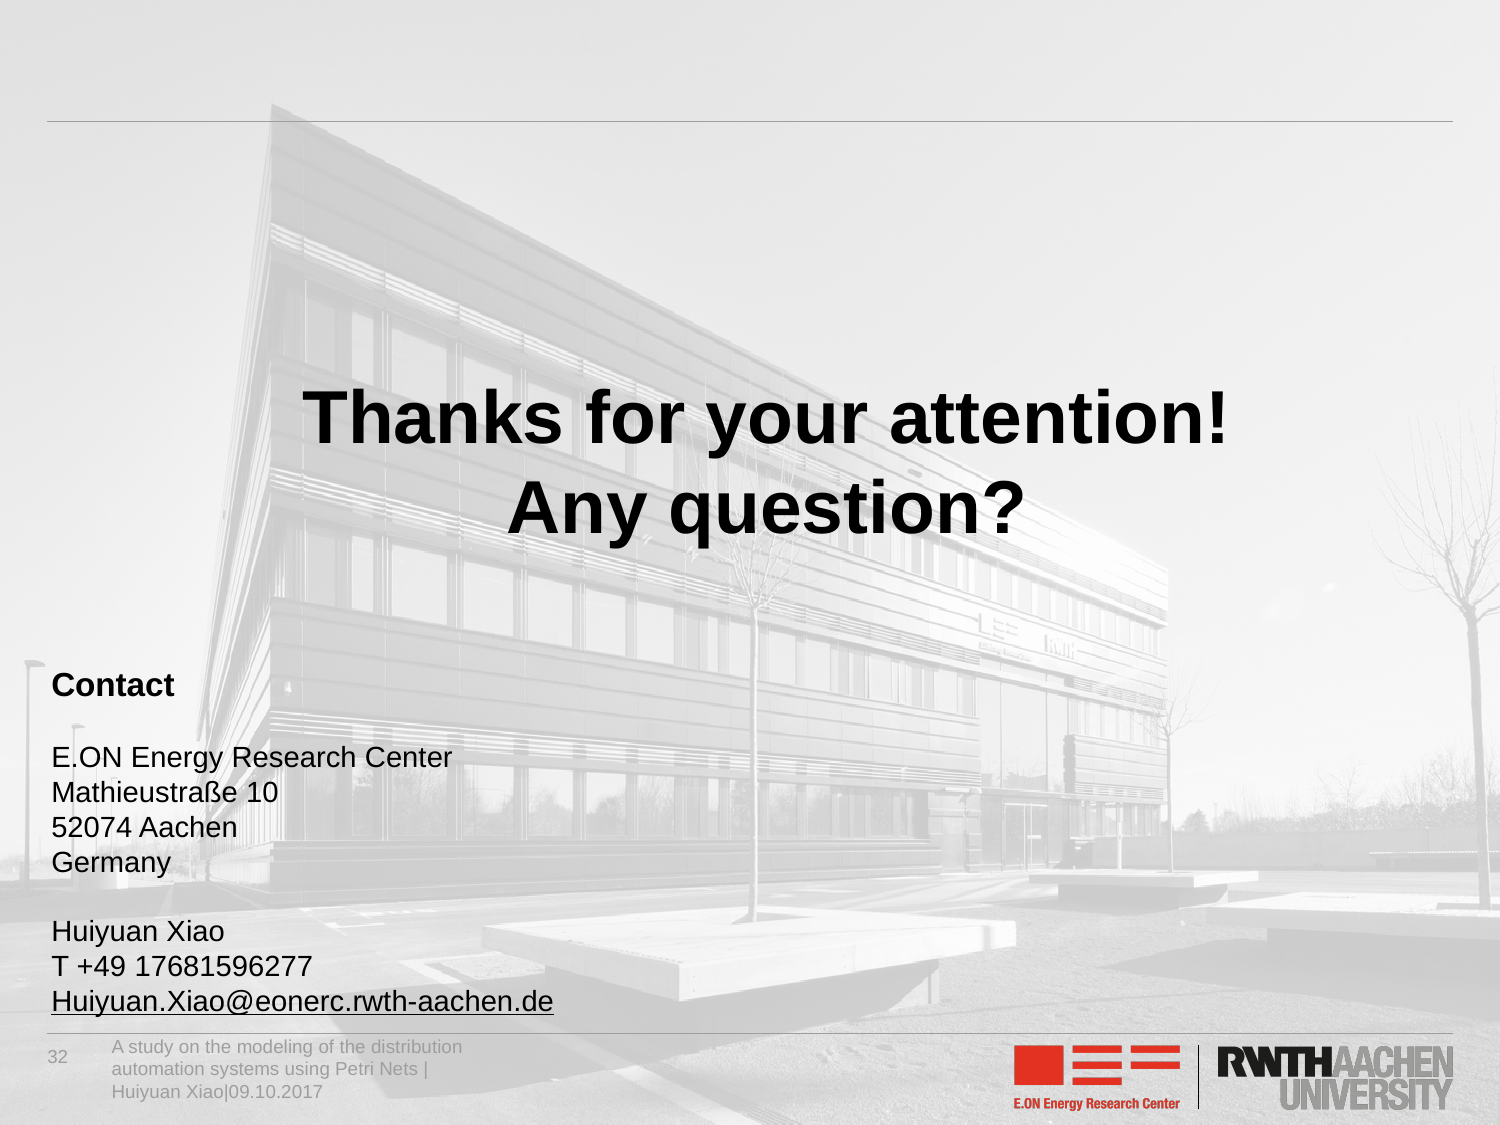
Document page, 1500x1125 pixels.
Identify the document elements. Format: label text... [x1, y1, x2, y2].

list Contact E.ON Energy Research Center Mathieustraße 10 52074 Aachen Germany Huiyuan Xiao T +49 17681596277 Huiyuan.Xiao@eonerc.rwth-aachen.de [51, 647, 733, 1053]
text_box Thanks for your attention! Any question? [246, 368, 1287, 549]
picture [1218, 1046, 1453, 1111]
picture [1013, 1045, 1180, 1112]
